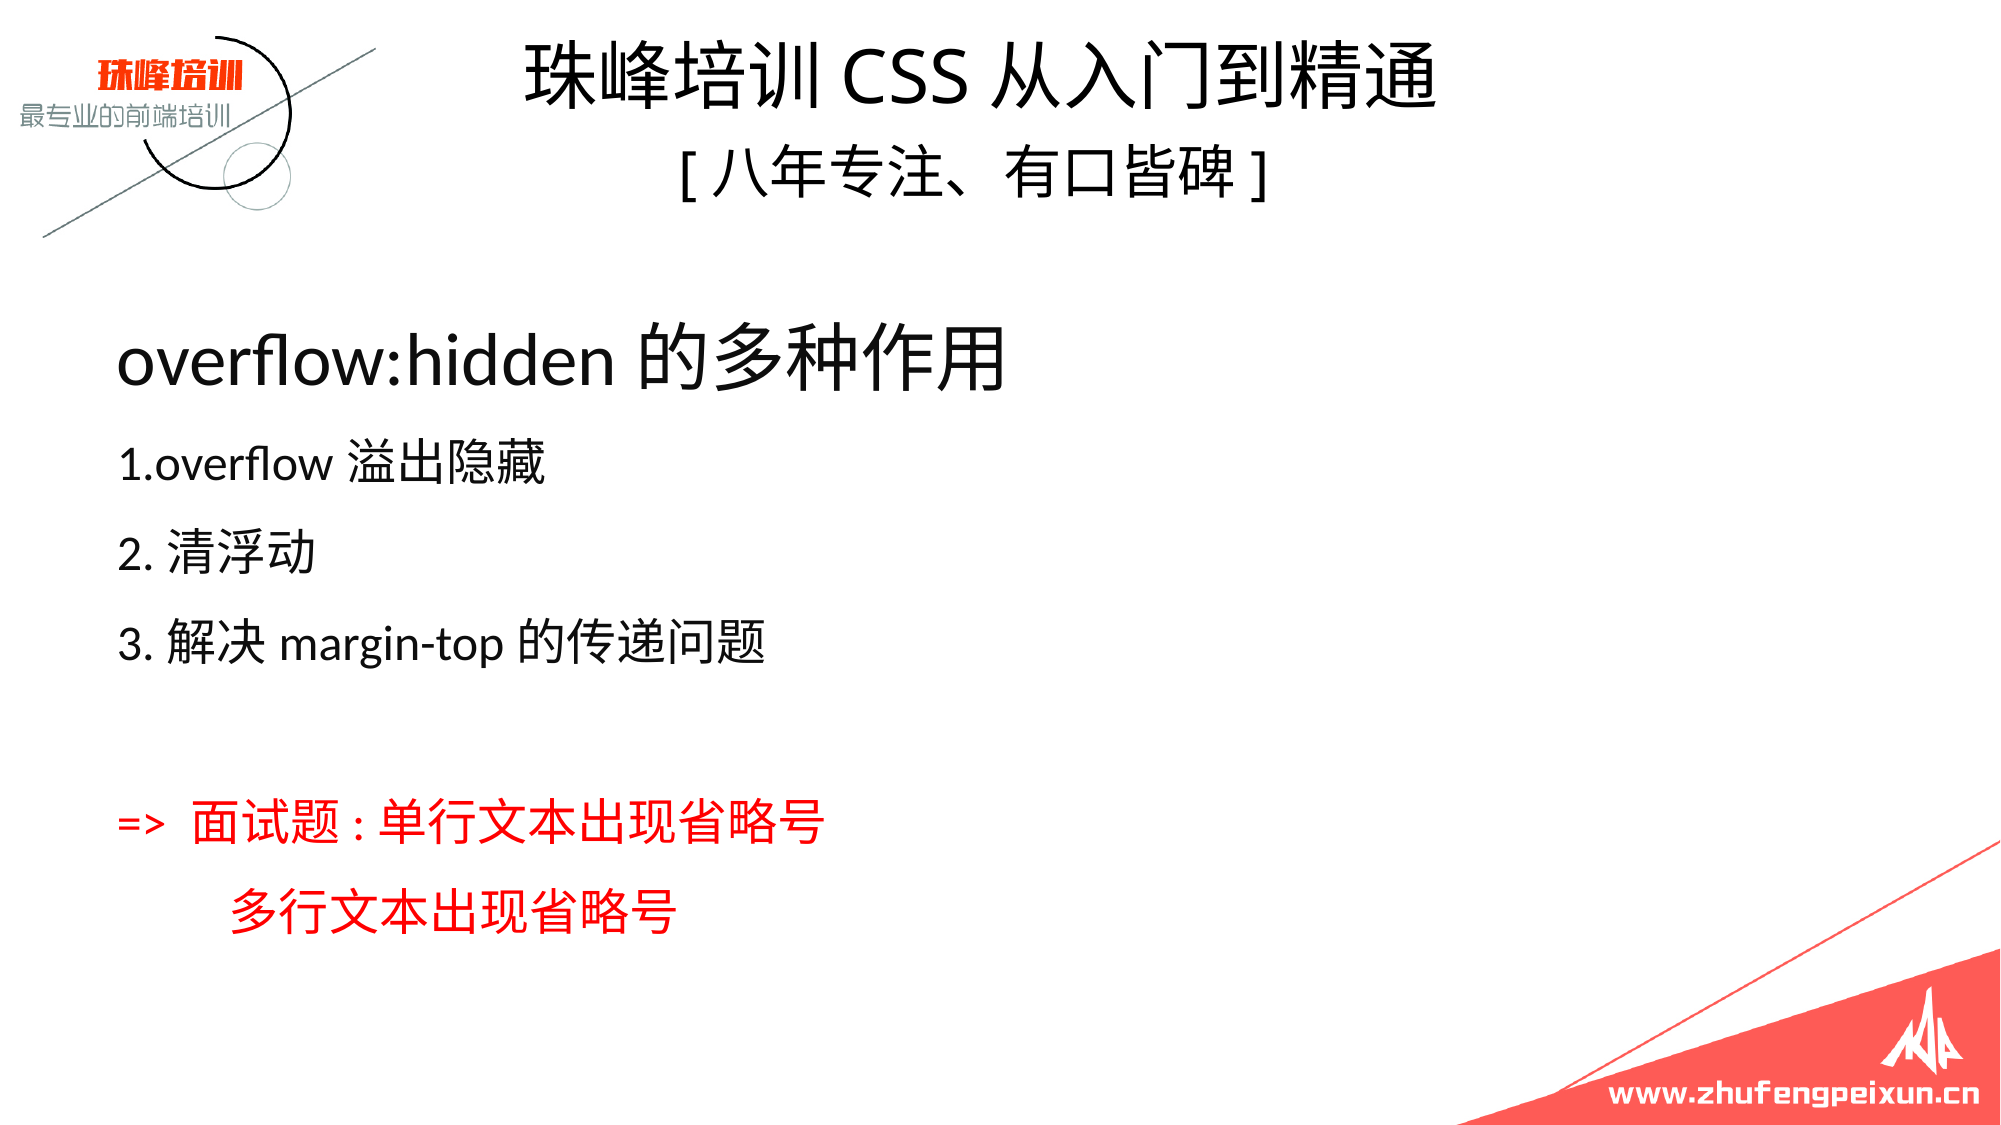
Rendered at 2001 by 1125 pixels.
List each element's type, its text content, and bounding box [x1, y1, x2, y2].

title overflow:hidden的多种作用 1.overflow溢出隐藏 2.清浮动 3.解决margin-top的传递问题 => 面试题:单行文本出现省略号 多行文本出现省略号 [102, 258, 1884, 1125]
picture [18, 36, 376, 238]
picture [1884, 796, 2001, 1125]
text_box 珠峰培训CSS从入门到精通 [八年专注、有口皆碑] [507, 21, 1737, 261]
